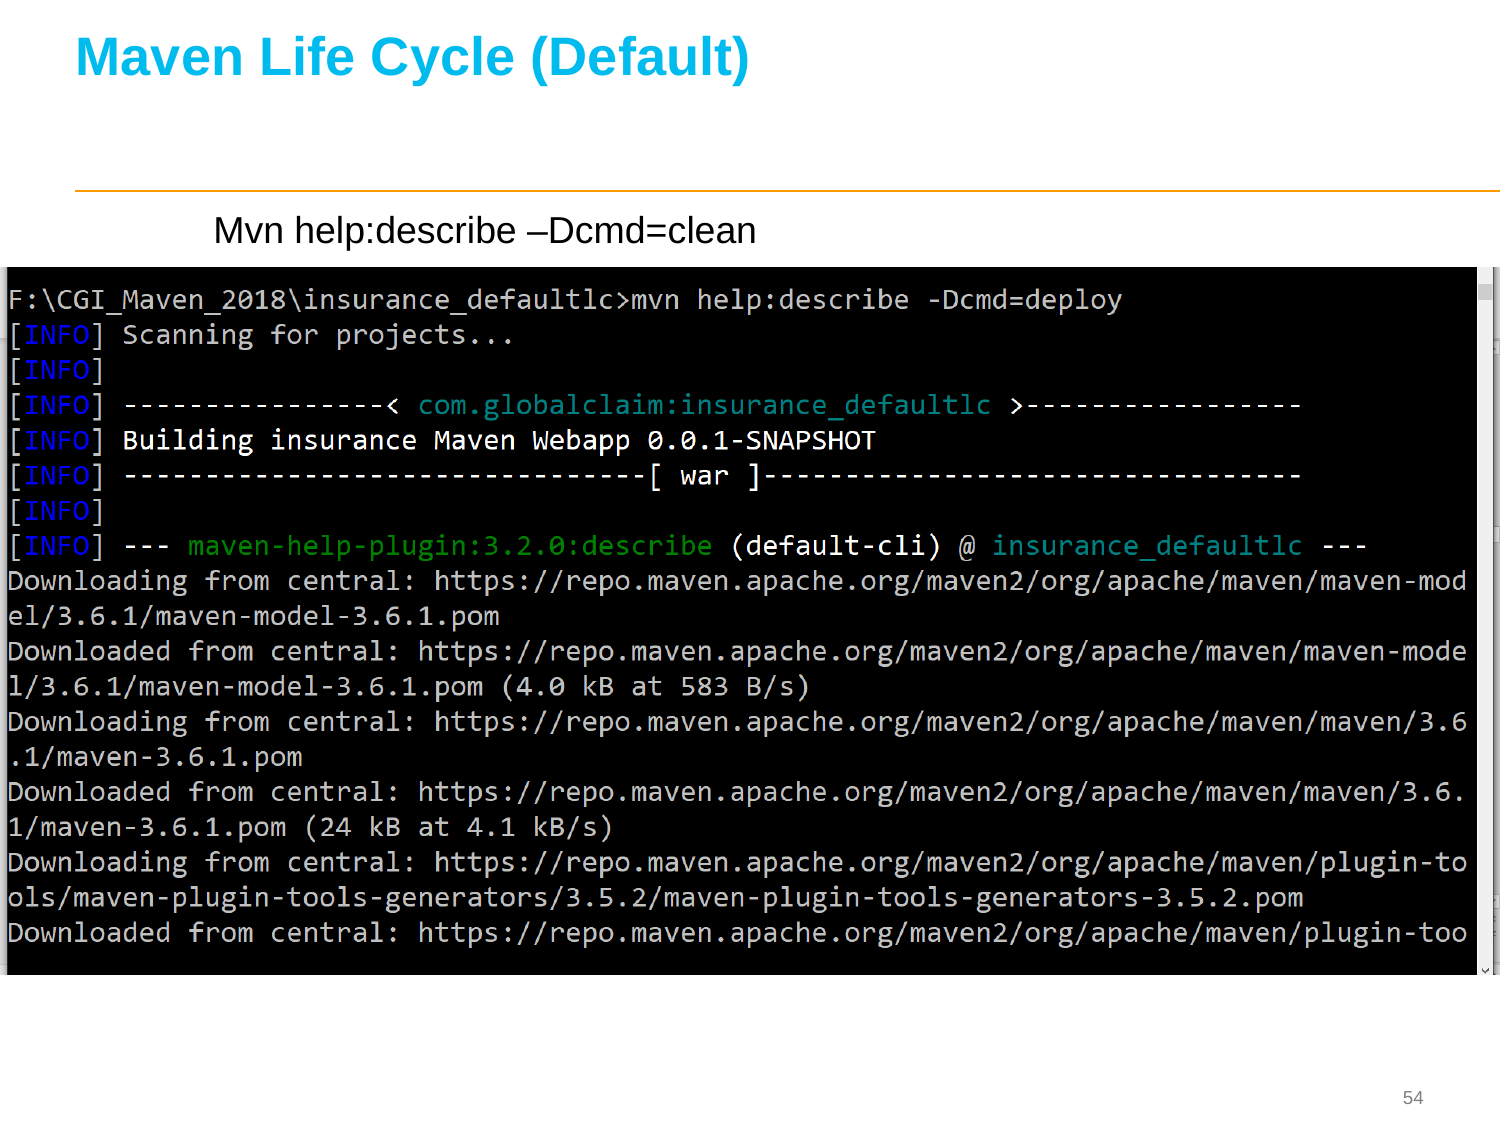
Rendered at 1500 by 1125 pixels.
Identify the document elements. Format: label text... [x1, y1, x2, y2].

picture [0, 267, 1500, 975]
title Maven Life Cycle (Default) [75, 6, 1422, 87]
text_box Mvn help:describe –Dcmd=clean [198, 198, 772, 259]
